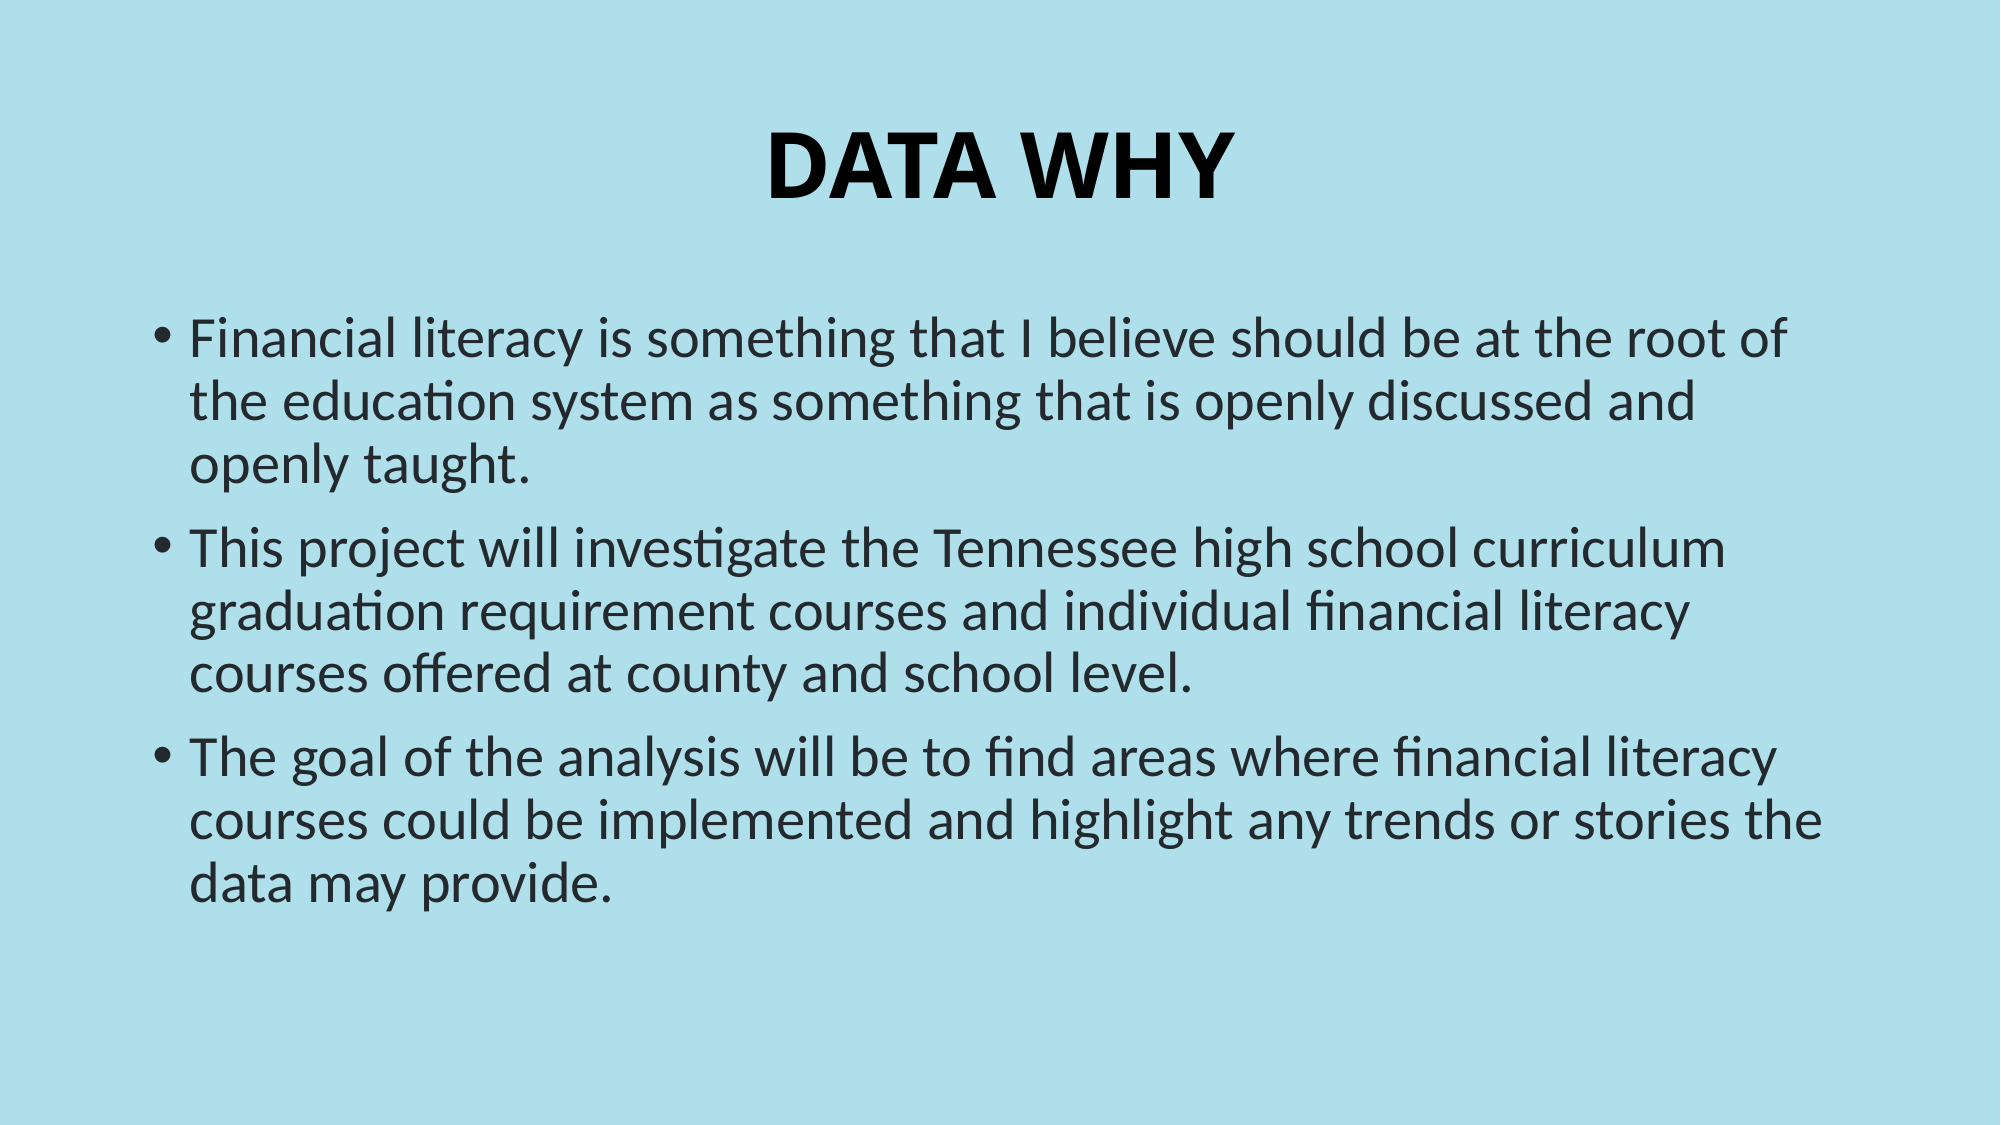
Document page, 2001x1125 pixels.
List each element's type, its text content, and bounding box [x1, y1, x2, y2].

title DATA WHY [137, 59, 1863, 278]
list Financial literacy is something that I believe should be at the root of the education system as something that is openly discussed and openly taught. This project will investigate the Tennessee high school curriculum graduation requirement courses and individual financial literacy courses offered at county and school level. The goal of the analysis will be to find areas where financial literacy courses could be implemented and highlight any trends or stories the data may provide. [137, 299, 1863, 1014]
